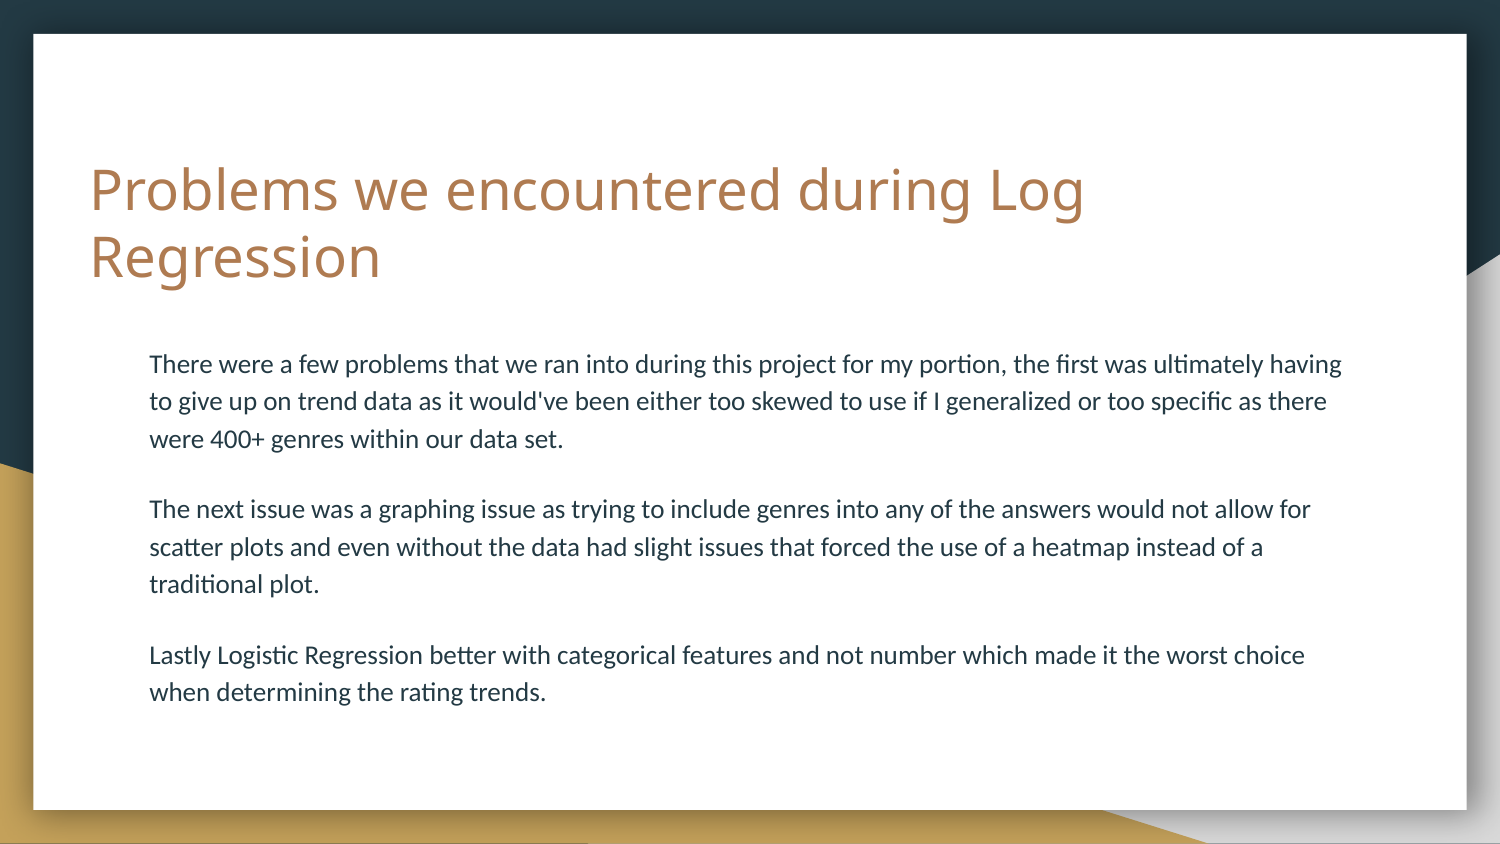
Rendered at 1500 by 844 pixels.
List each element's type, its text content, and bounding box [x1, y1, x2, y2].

title Problems we encountered during Log Regression [74, 138, 1366, 296]
list There were a few problems that we ran into during this project for my portion, the first was ultimately having to give up on trend data as it would've been either too skewed to use if I generalized or too specific as there were 400+ genres within our data set. The next issue was a graphing issue as trying to include genres into any of the answers would not allow for scatter plots and even without the data had slight issues that forced the use of a heatmap instead of a traditional plot. Lastly Logistic Regression better with categorical features and not number which made it the worst choice when determining the rating trends. [134, 326, 1366, 729]
